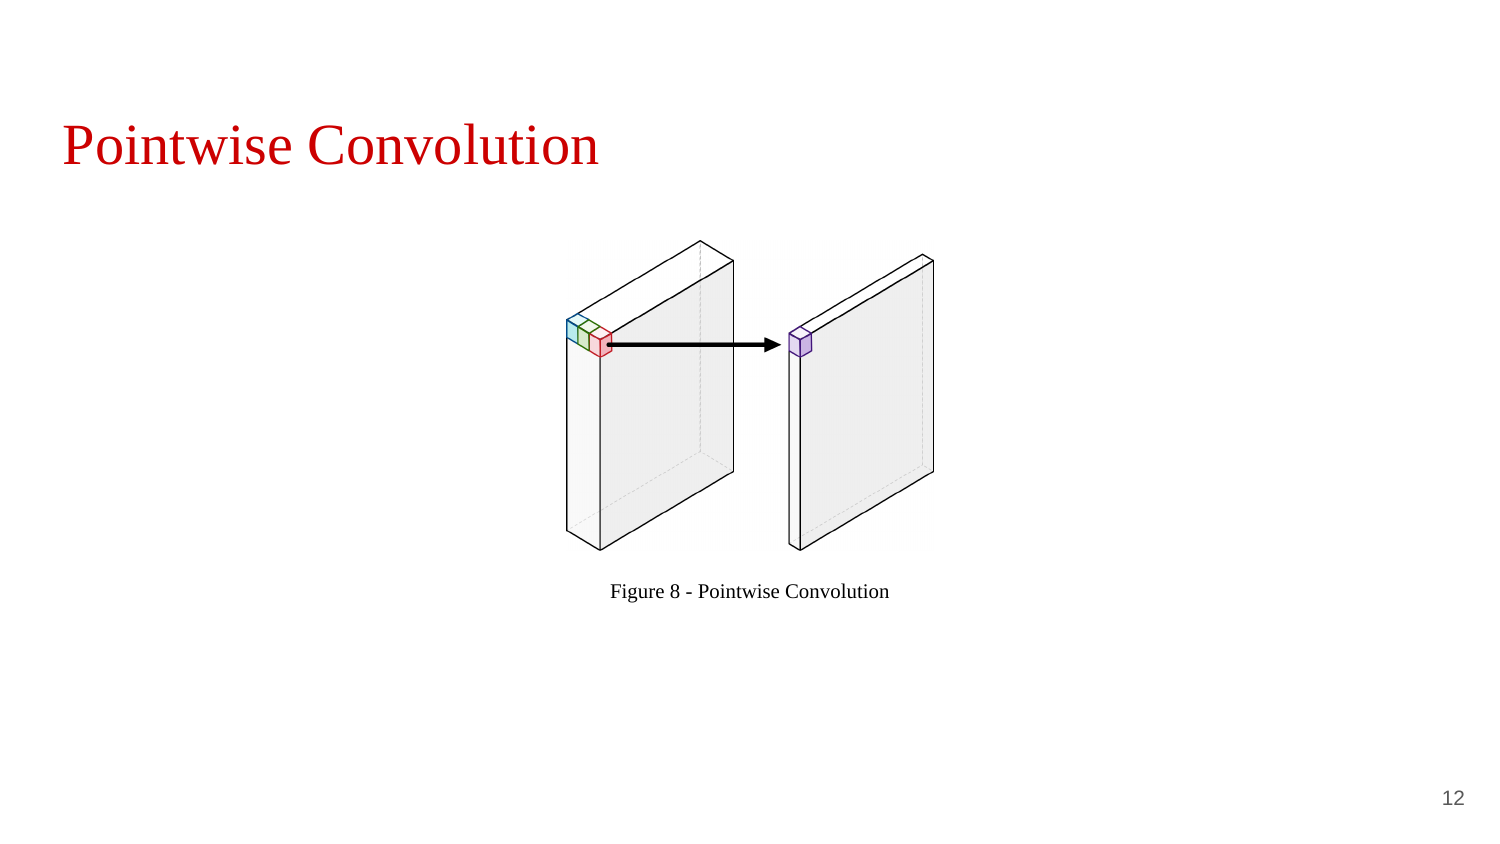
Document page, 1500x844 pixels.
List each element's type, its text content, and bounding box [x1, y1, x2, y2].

picture [566, 240, 934, 552]
text_box Figure 8 - Pointwise Convolution [503, 550, 996, 619]
slide_number ‹#› [1389, 764, 1480, 830]
title Pointwise Convolution [47, 58, 1345, 191]
